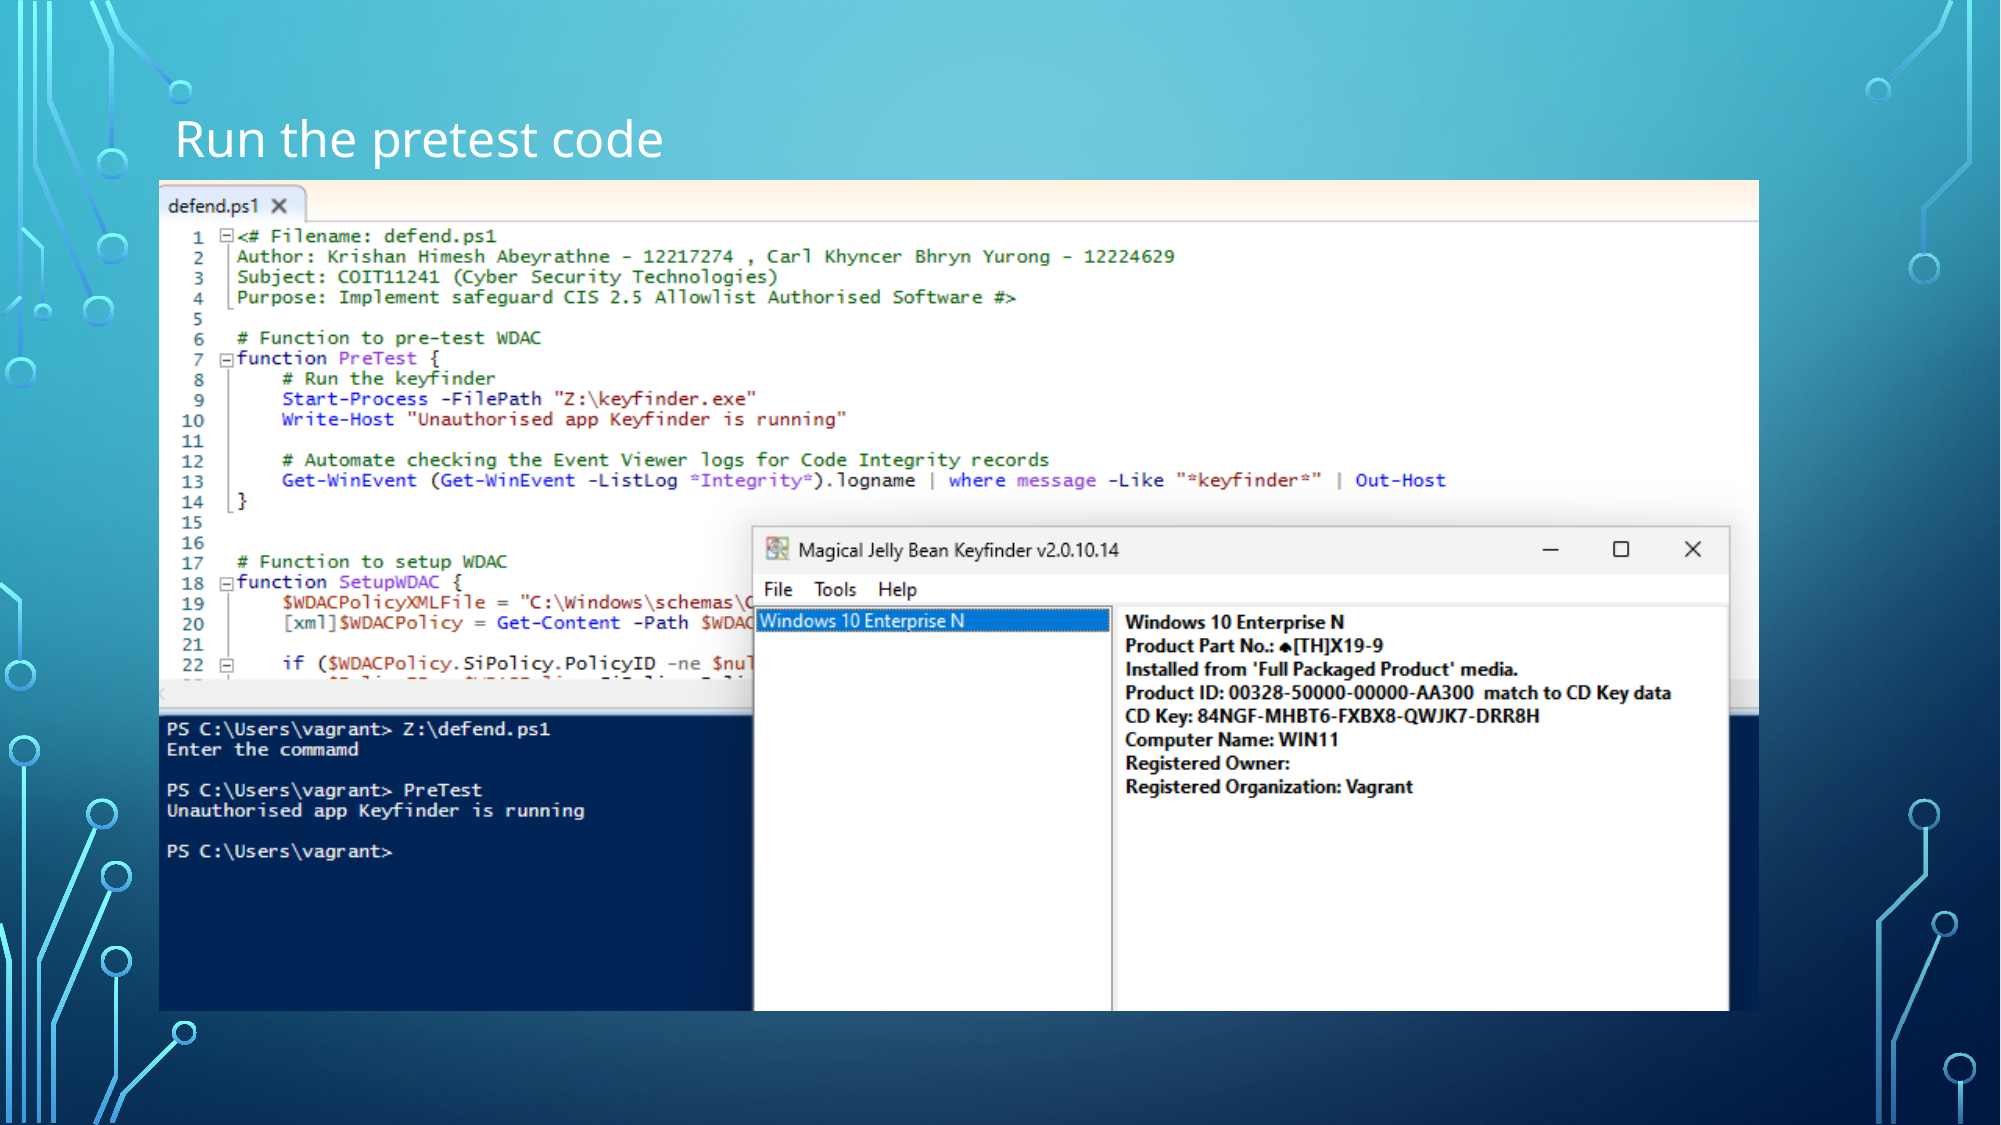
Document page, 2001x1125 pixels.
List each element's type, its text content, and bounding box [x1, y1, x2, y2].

picture [159, 180, 1759, 1011]
list Run the pretest code [159, 88, 1785, 249]
